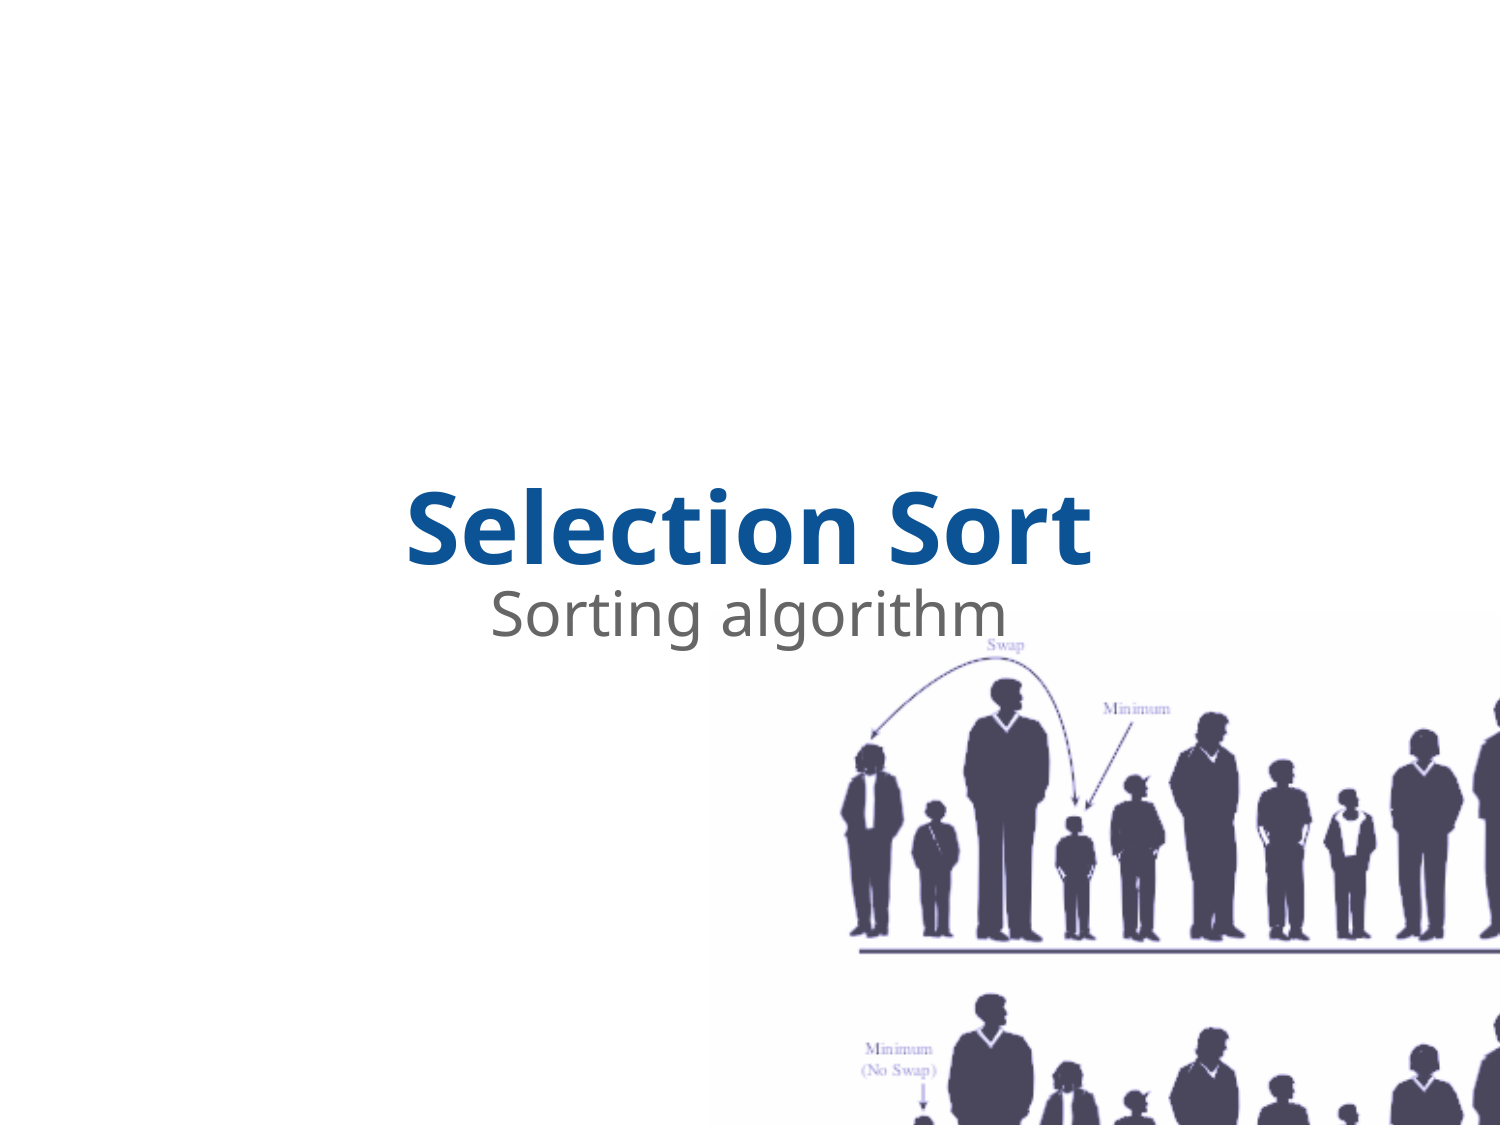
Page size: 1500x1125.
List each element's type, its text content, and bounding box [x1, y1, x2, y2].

subtitle Sorting algorithm [112, 558, 1388, 731]
title Selection Sort [112, 346, 1388, 558]
picture [709, 612, 1500, 1125]
